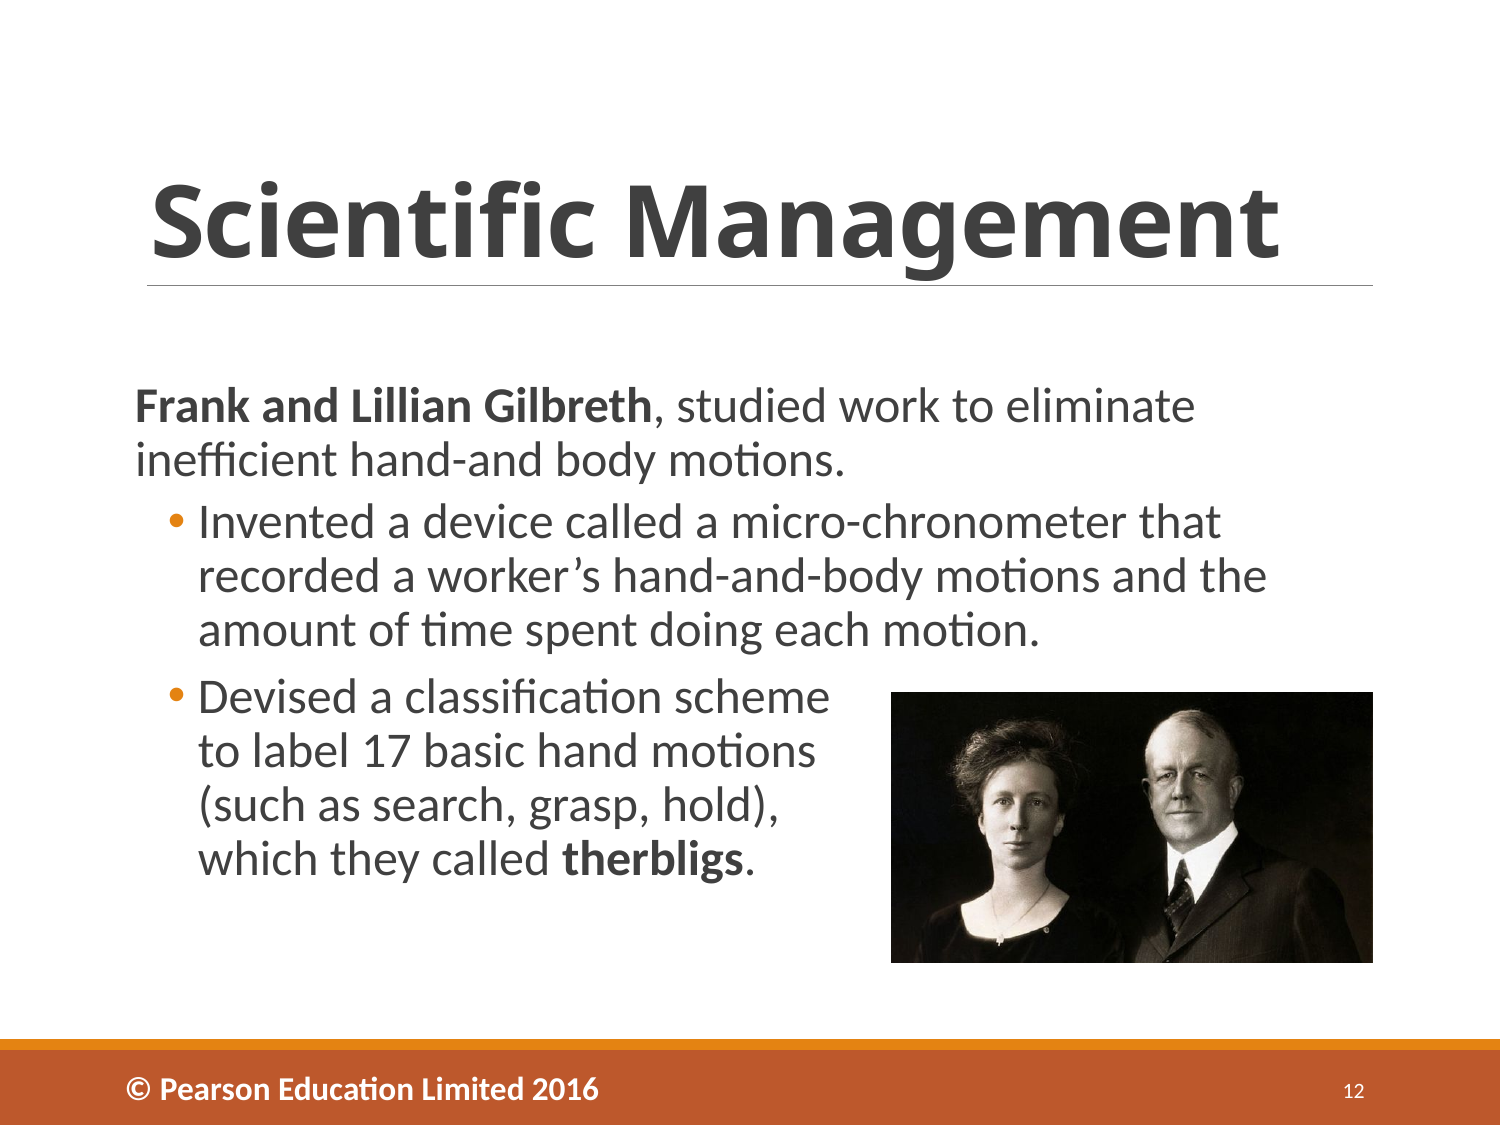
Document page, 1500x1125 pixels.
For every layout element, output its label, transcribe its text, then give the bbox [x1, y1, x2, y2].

list Frank and Lillian Gilbreth, studied work to eliminate inefficient hand-and body motions. Invented a device called a micro-chronometer that recorded a worker’s hand-and-body motions and the amount of time spent doing each motion. Devised a classification scheme to label 17 basic hand motions (such as search, grasp, hold), which they called therbligs. [135, 302, 1373, 963]
text_box © Pearson Education Limited 2016 [109, 1059, 701, 1115]
title Scientific Management [135, 47, 1373, 285]
picture [890, 691, 1373, 964]
slide_number 12 [1218, 1059, 1380, 1120]
